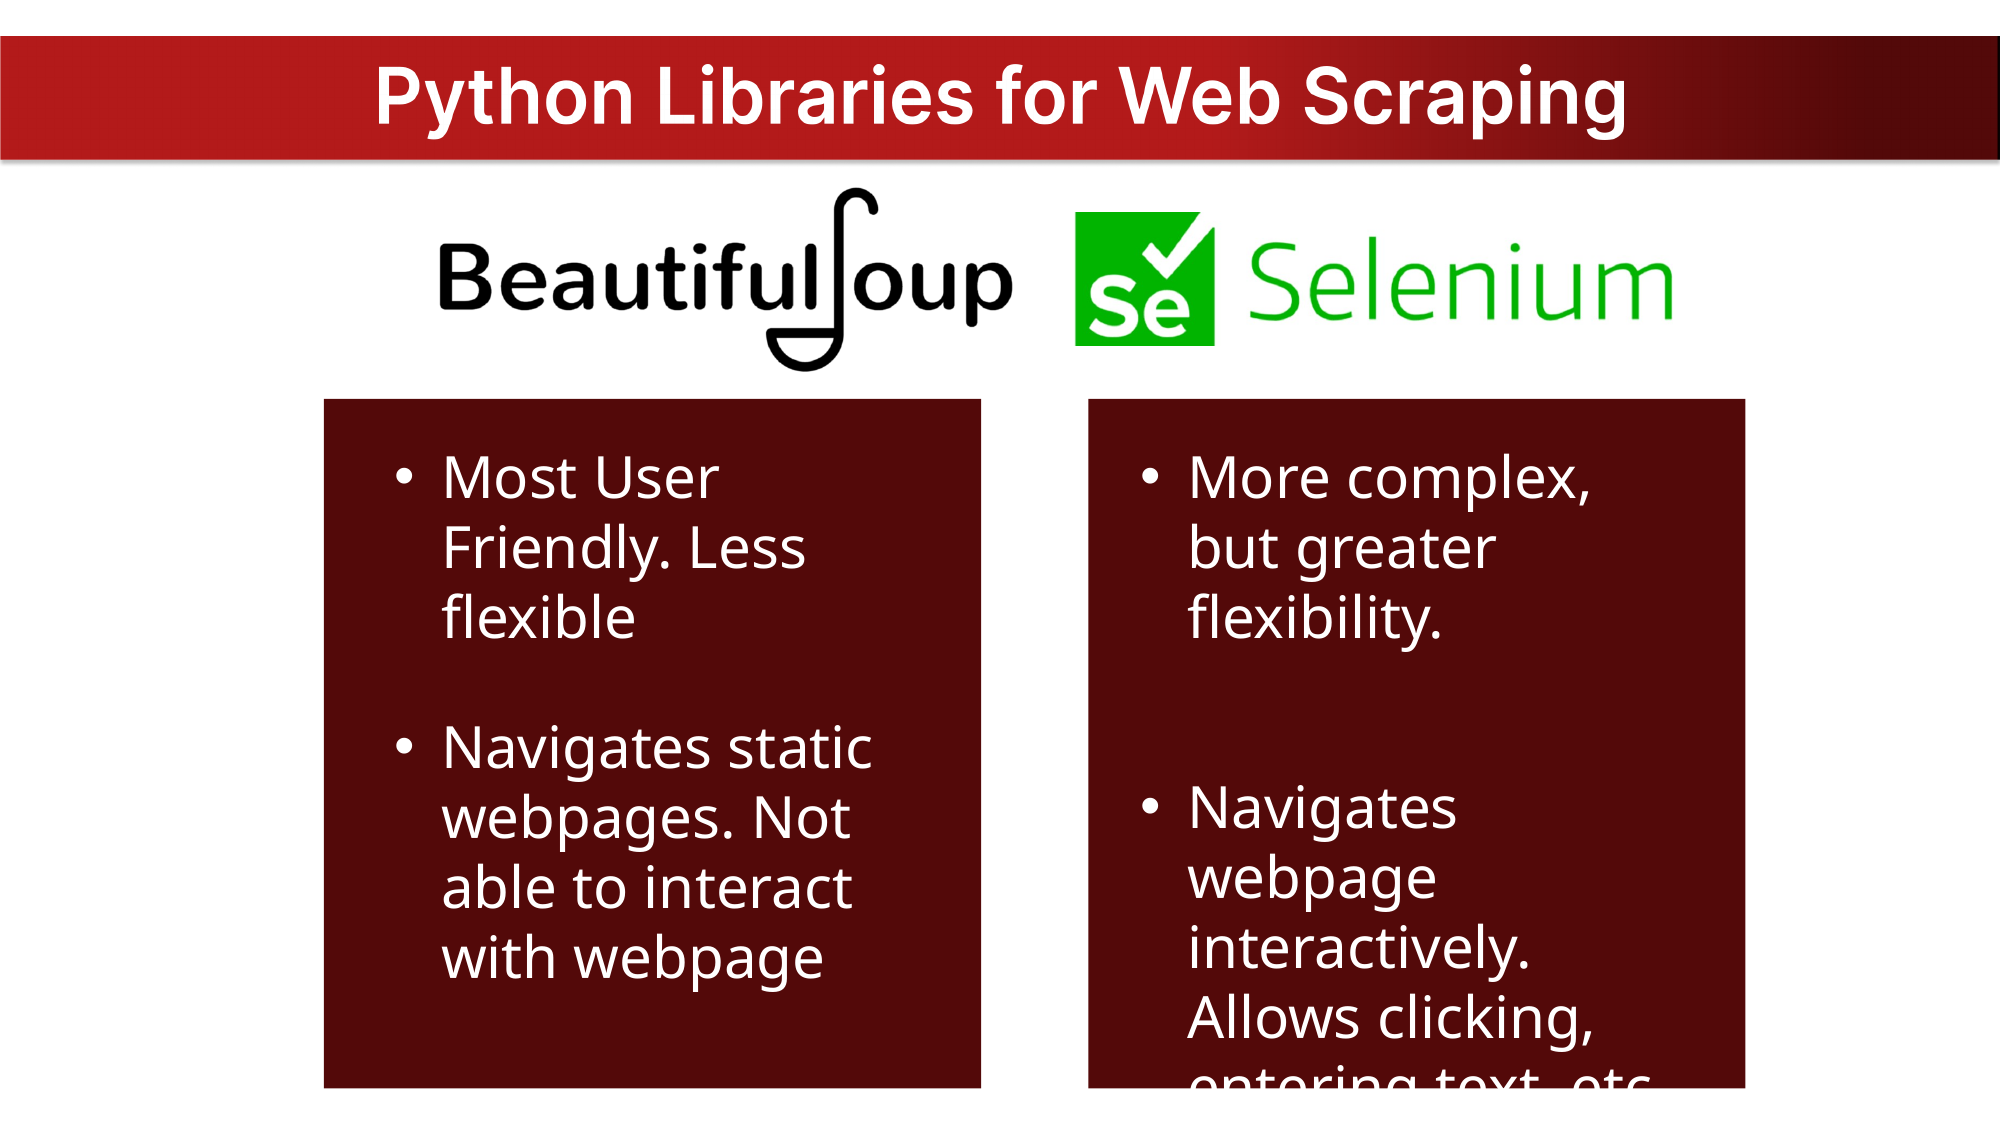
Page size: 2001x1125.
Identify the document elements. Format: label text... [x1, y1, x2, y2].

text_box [0, 35, 2000, 169]
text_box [372, 143, 1674, 414]
text_box [323, 398, 982, 1089]
picture [378, 64, 1624, 140]
text_box Most User Friendly. Less flexible Navigates static webpages. Not able to interact with webpage [379, 432, 938, 1088]
text_box More complex, but greater flexibility. Navigates webpage interactively. Allows clicking, entering text, etc. [1125, 432, 1709, 1125]
text_box [1088, 398, 1746, 1089]
